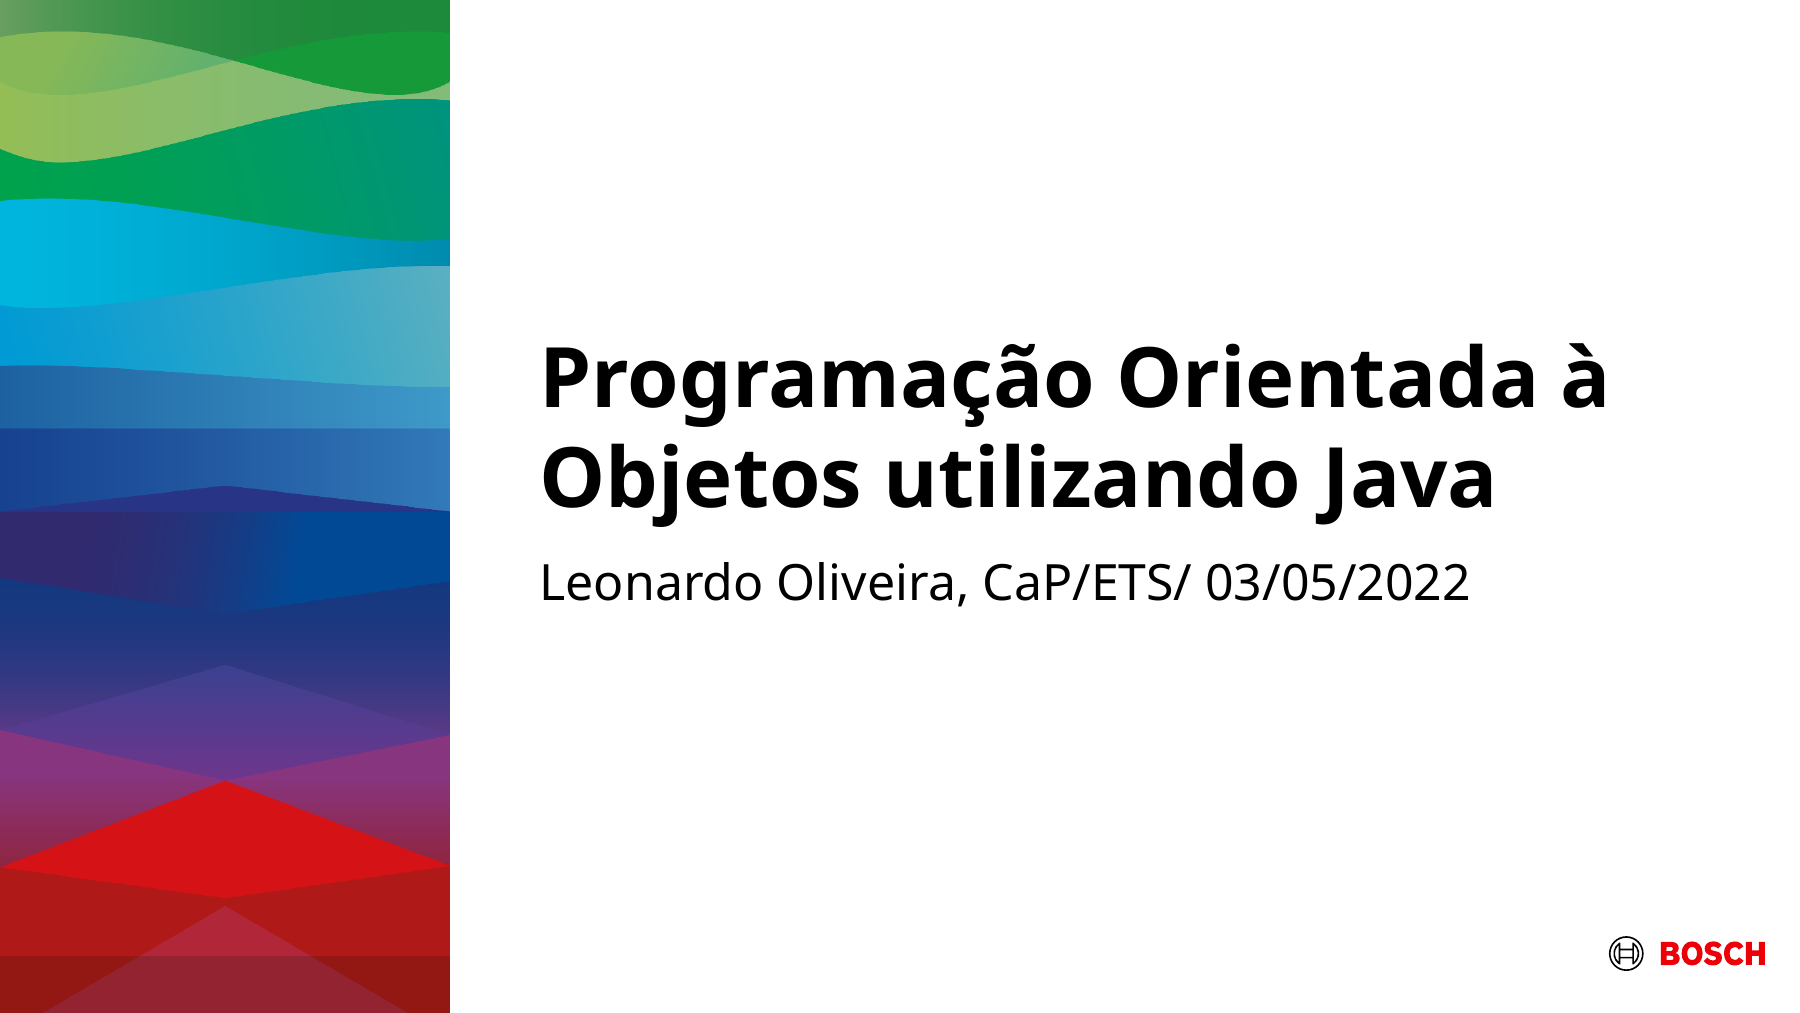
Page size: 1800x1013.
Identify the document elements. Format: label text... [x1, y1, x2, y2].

list Leonardo Oliveira, CaP/ETS/ 03/05/2022 [539, 545, 1710, 752]
picture [0, 0, 450, 1013]
title Programação Orientada à Objetos utilizando Java [539, 188, 1710, 525]
